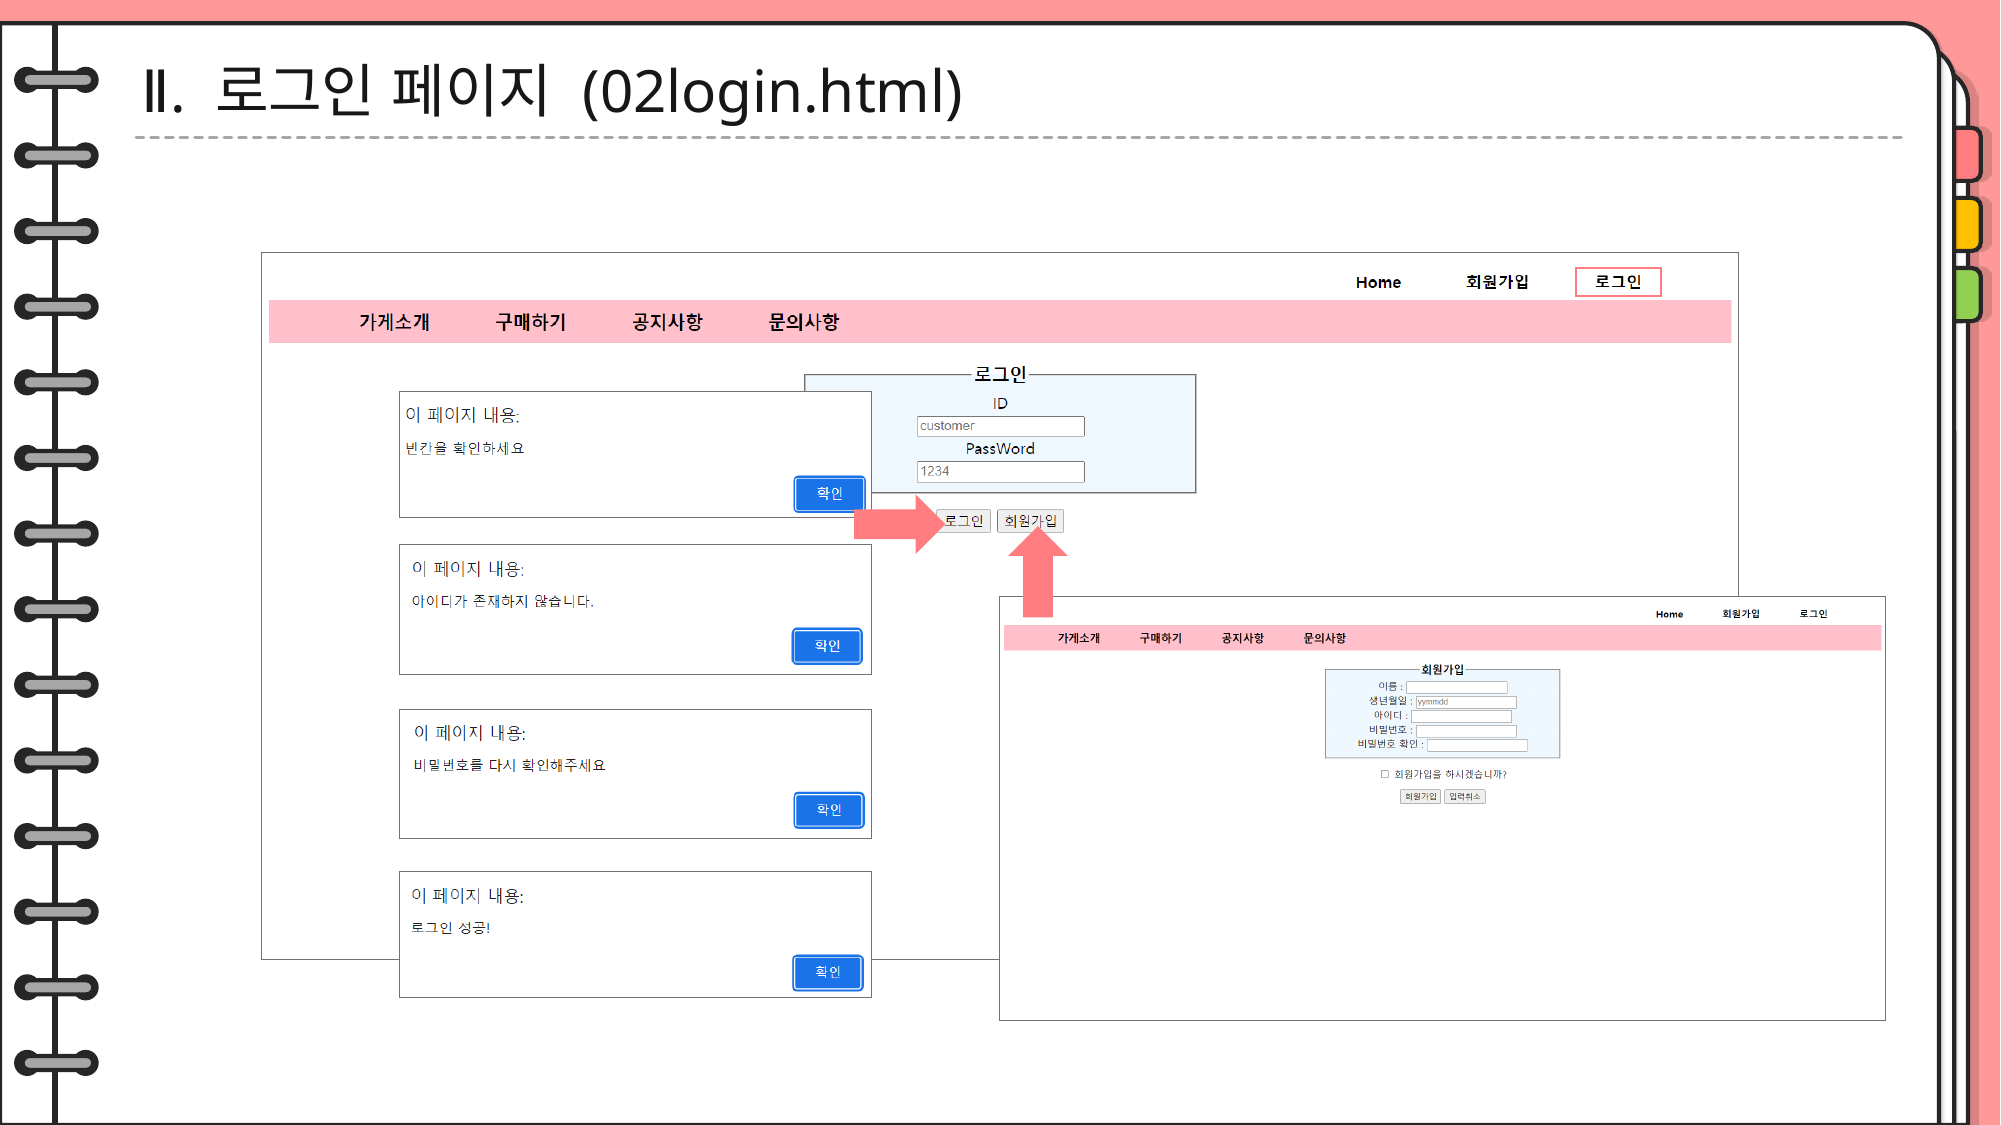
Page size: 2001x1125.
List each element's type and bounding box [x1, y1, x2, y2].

picture [261, 252, 1886, 1021]
text_box [0, 23, 1981, 1125]
